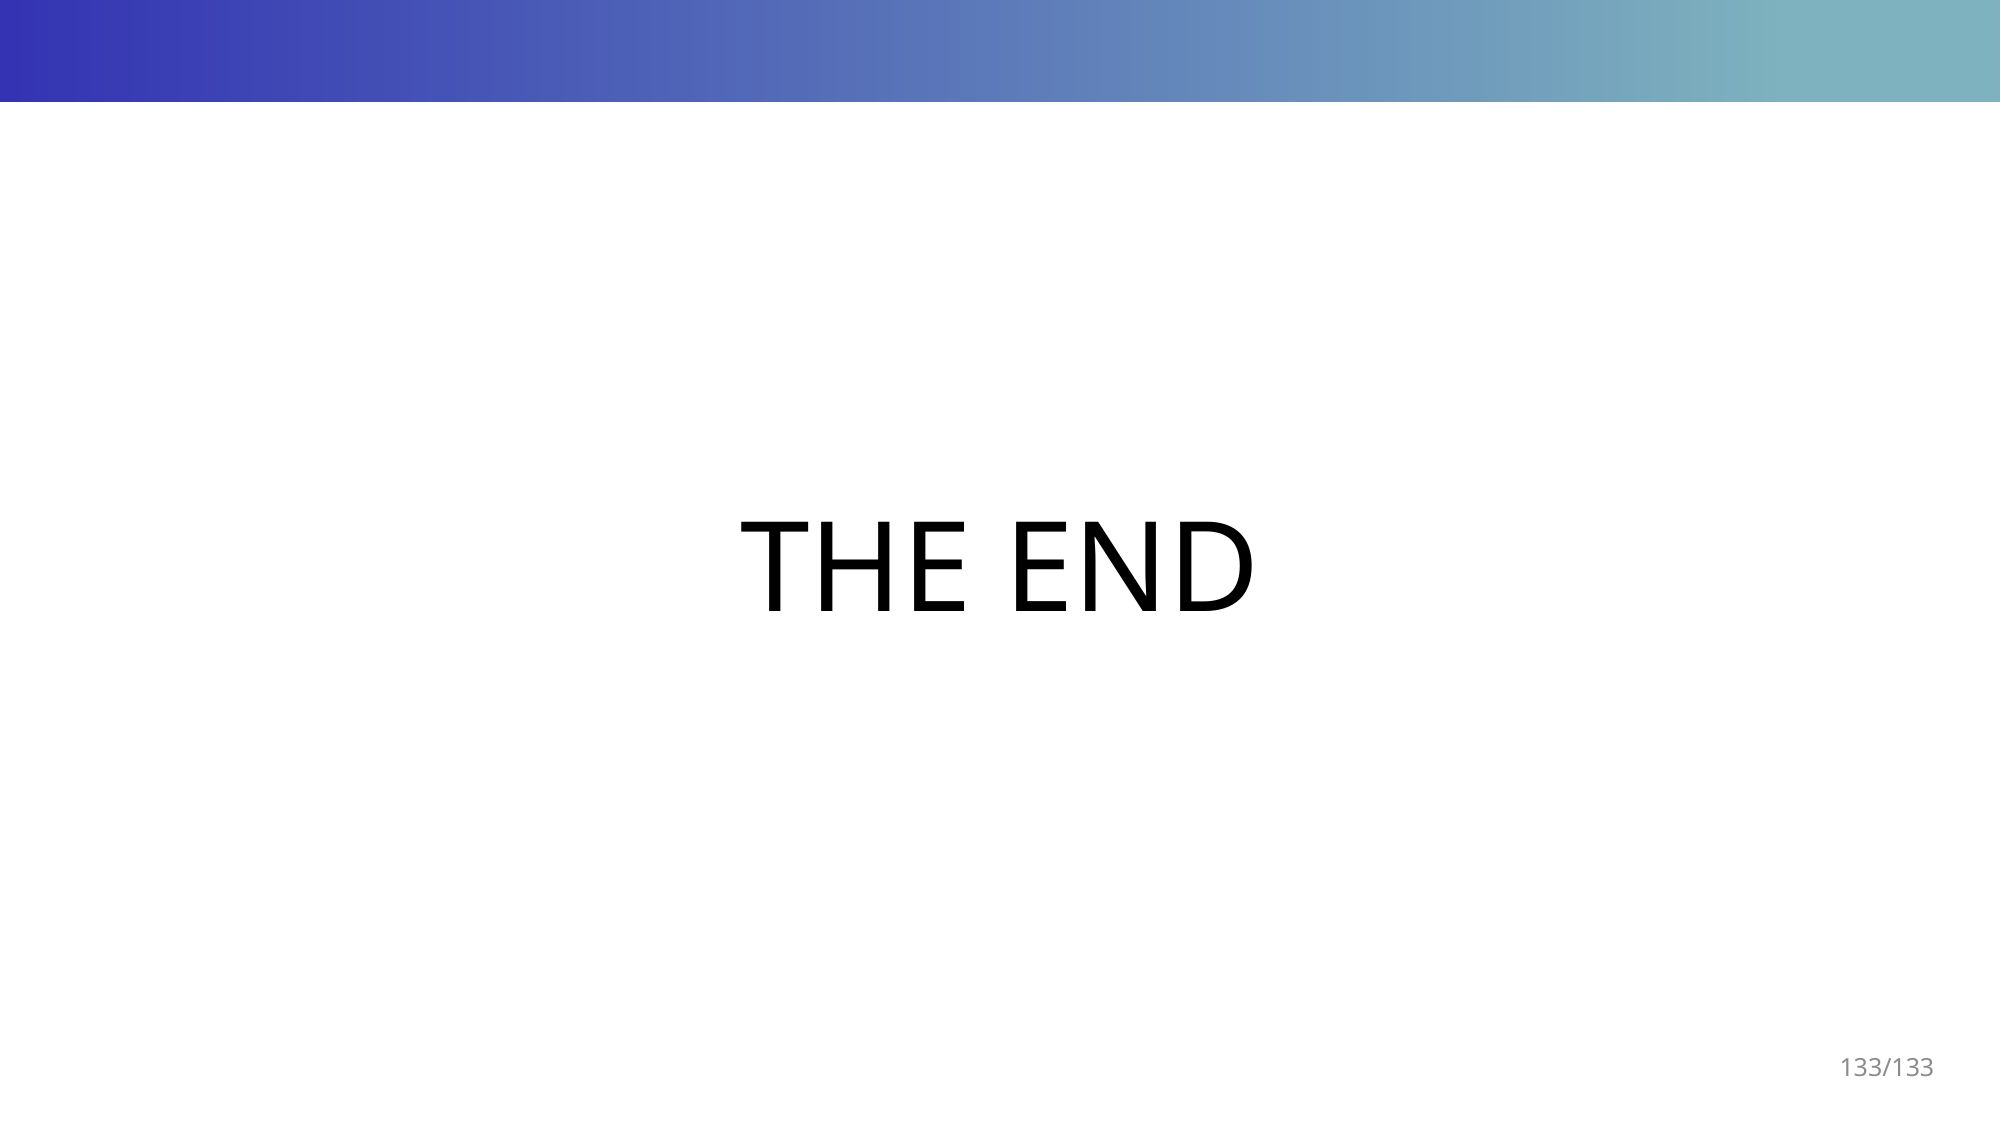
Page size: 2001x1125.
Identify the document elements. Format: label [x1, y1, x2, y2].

text_box [1440, 0, 1445, 102]
text_box [1581, 0, 1586, 102]
text_box [0, 479, 2000, 644]
text_box [822, 0, 828, 102]
slide_number [1797, 1038, 1950, 1099]
text_box [1049, 0, 1055, 102]
text_box [1426, 0, 1430, 102]
